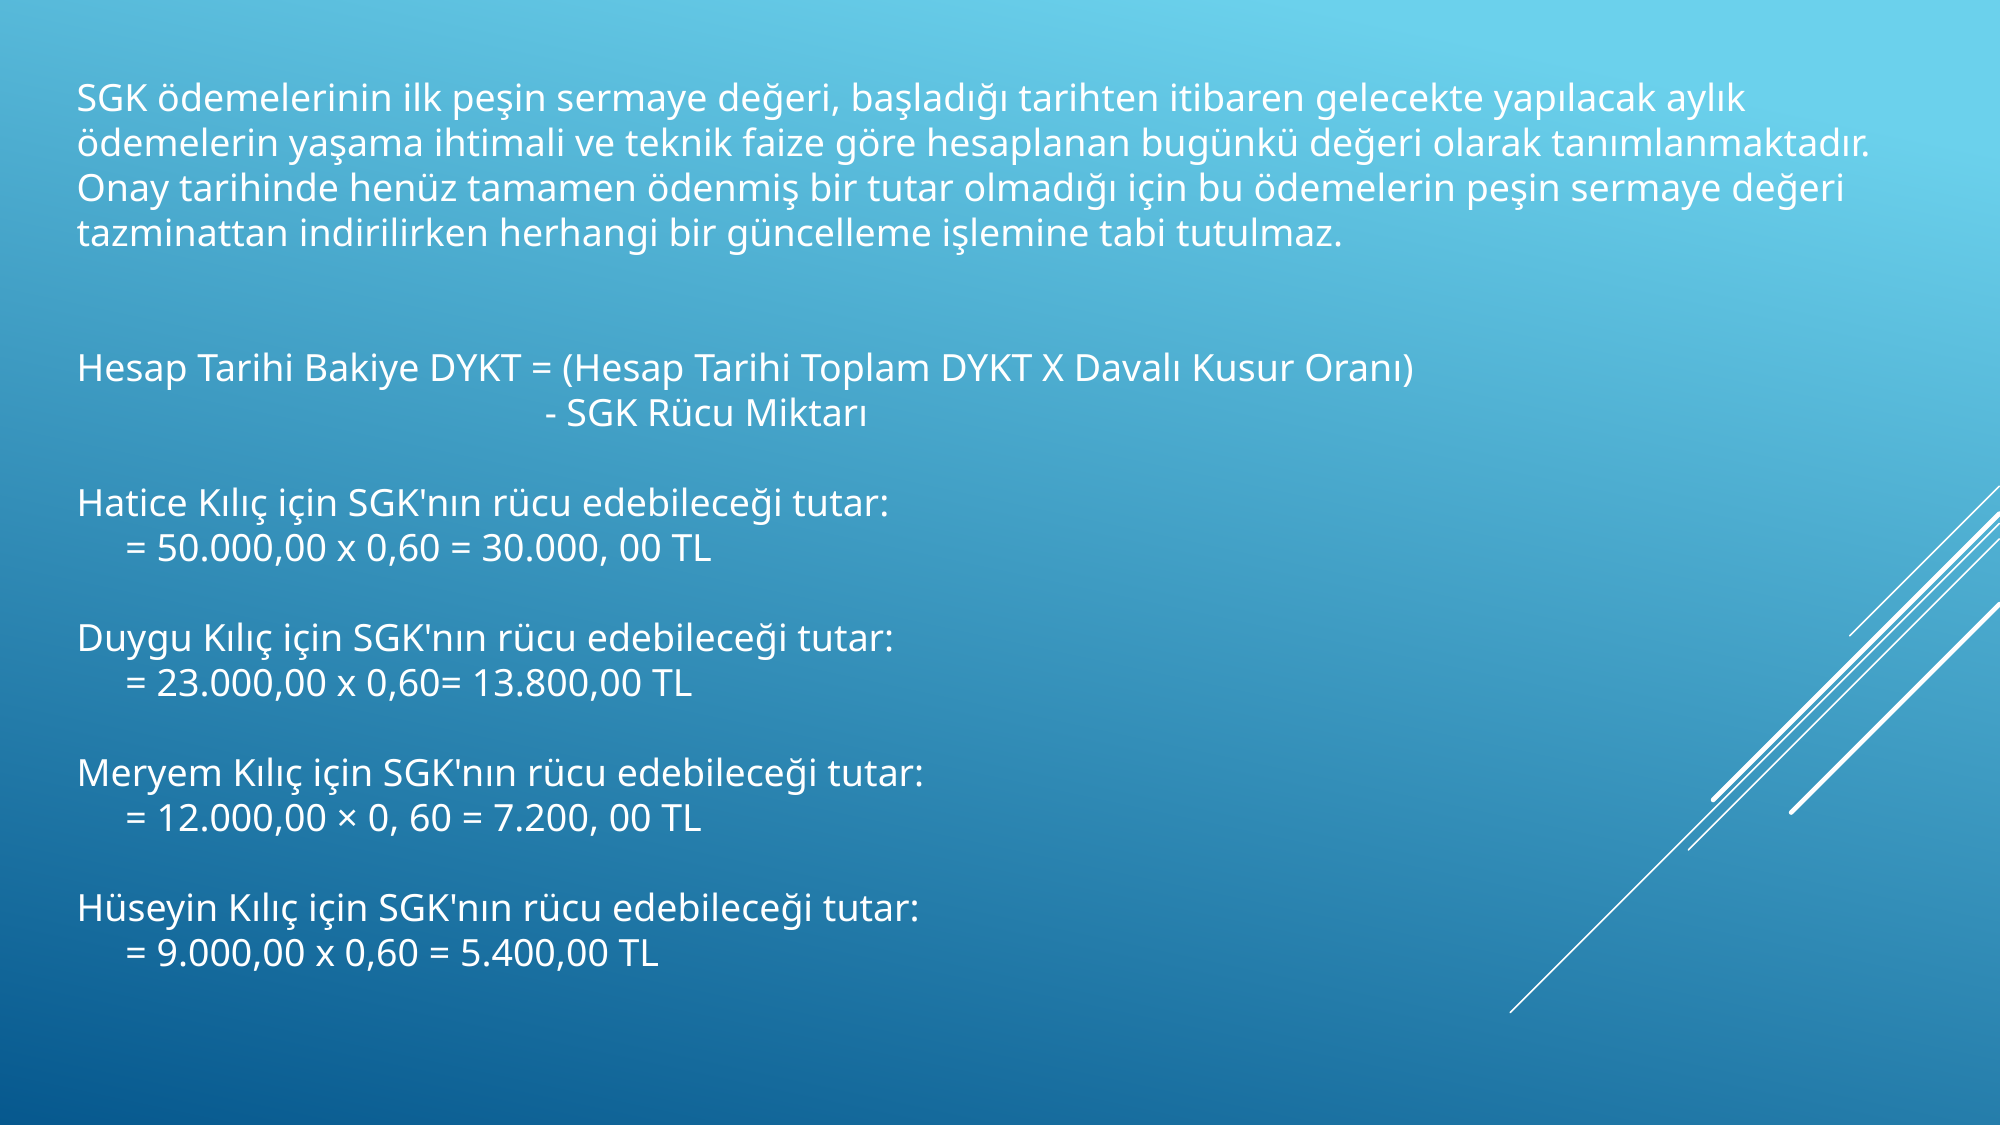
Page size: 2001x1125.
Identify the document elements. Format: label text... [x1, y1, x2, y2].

text_box SGK ödemelerinin ilk peşin sermaye değeri, başladığı tarihten itibaren gelecekte yapılacak aylık ödemelerin yaşama ihtimali ve teknik faize göre hesaplanan bugünkü değeri olarak tanımlanmaktadır. Onay tarihinde henüz tamamen ödenmiş bir tutar olmadığı için bu ödemelerin peşin sermaye değeri tazminattan indirilirken herhangi bir güncelleme işlemine tabi tutulmaz. Hesap Tarihi Bakiye DYKT = (Hesap Tarihi Toplam DYKT X Davalı Kusur Oranı) - SGK Rücu Miktarı Hatice Kılıç için SGK'nın rücu edebileceği tutar: = 50.000,00 x 0,60 = 30.000, 00 TL Duygu Kılıç için SGK'nın rücu edebileceği tutar: = 23.000,00 x 0,60= 13.800,00 TL Meryem Kılıç için SGK'nın rücu edebileceği tutar: = 12.000,00 × 0, 60 = 7.200, 00 TL Hüseyin Kılıç için SGK'nın rücu edebileceği tutar: = 9.000,00 x 0,60 = 5.400,00 TL [61, 67, 1931, 1125]
